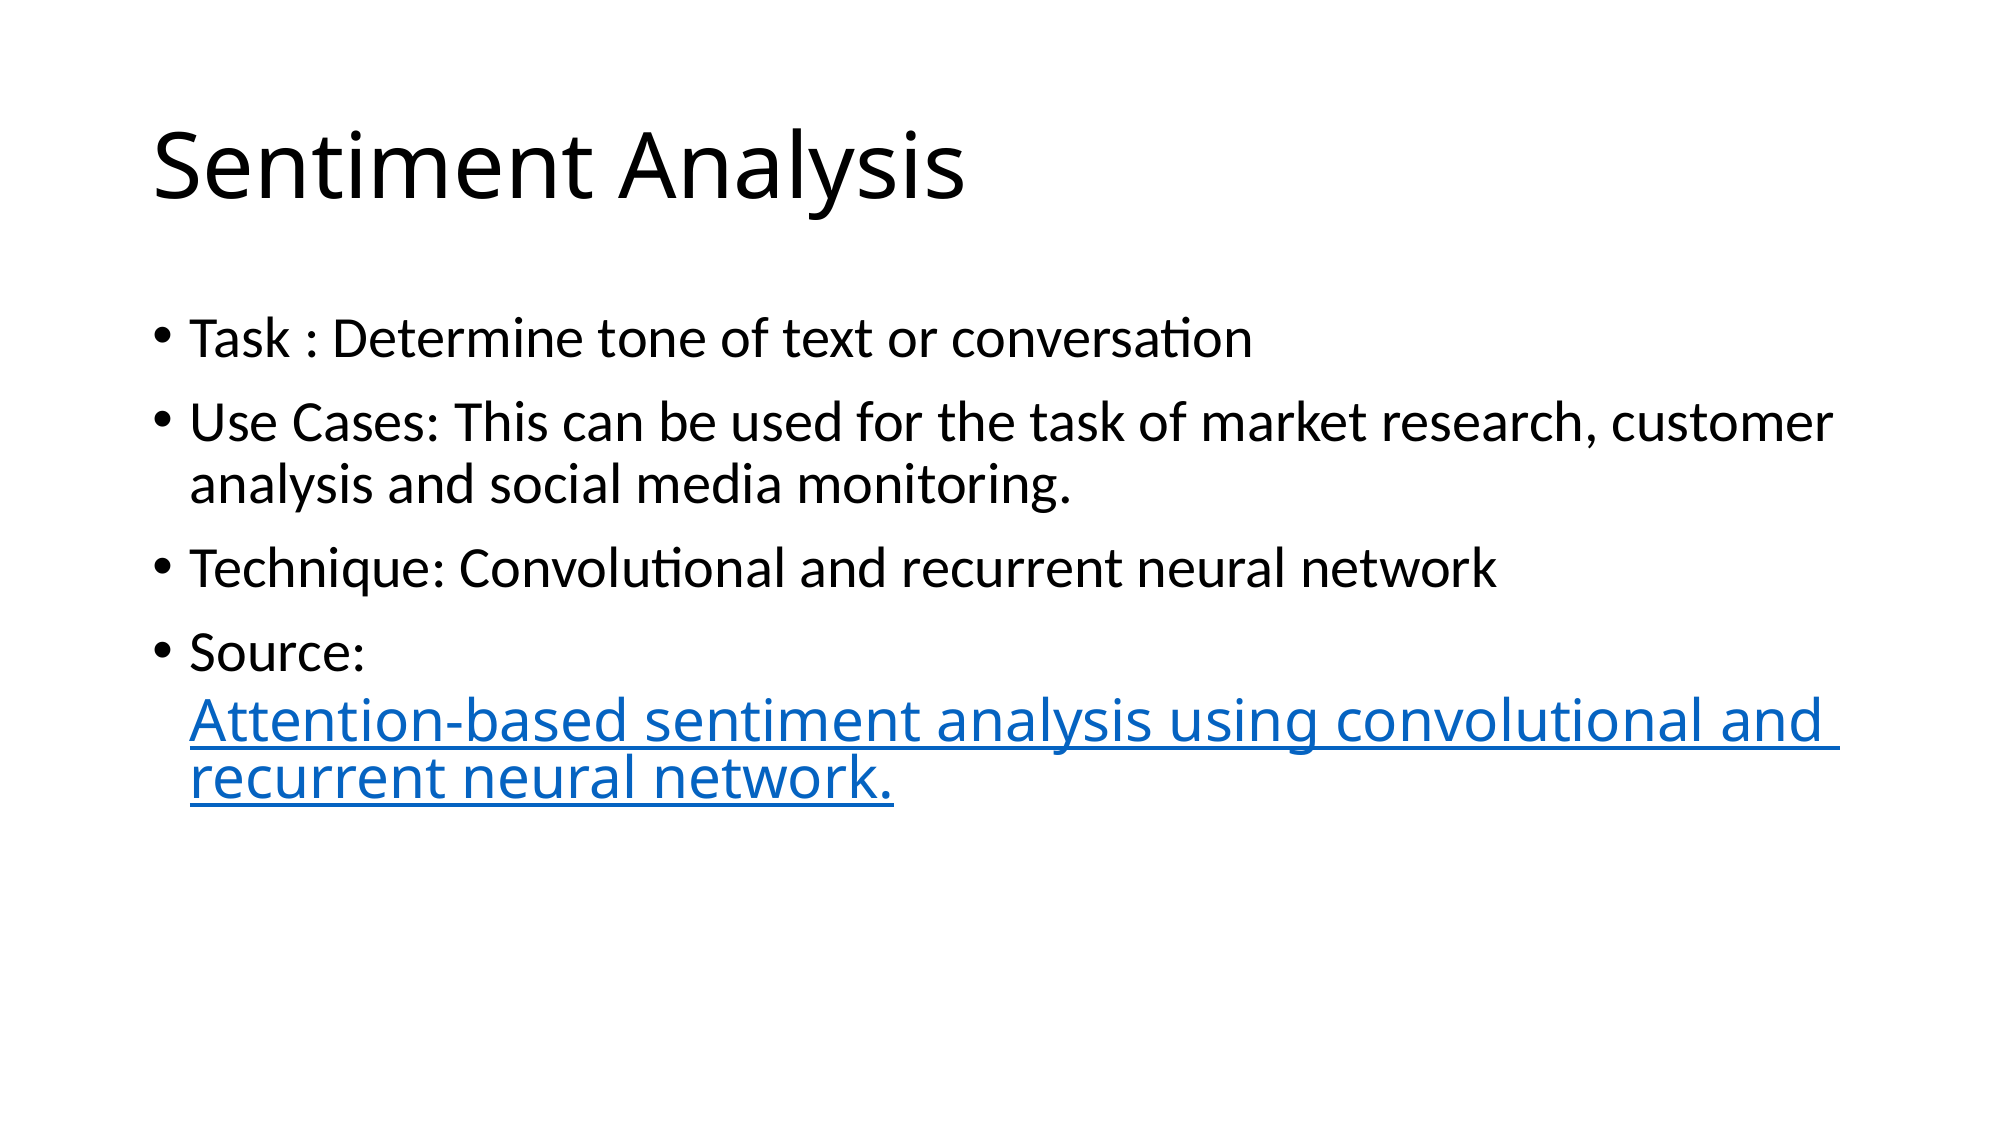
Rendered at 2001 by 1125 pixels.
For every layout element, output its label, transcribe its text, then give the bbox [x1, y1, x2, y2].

list Task : Determine tone of text or conversation Use Cases: This can be used for the task of market research, customer analysis and social media monitoring. Technique: Convolutional and recurrent neural network Source: Attention-based sentiment analysis using convolutional and recurrent neural network. [137, 299, 1863, 1014]
title Sentiment Analysis [137, 59, 1863, 278]
